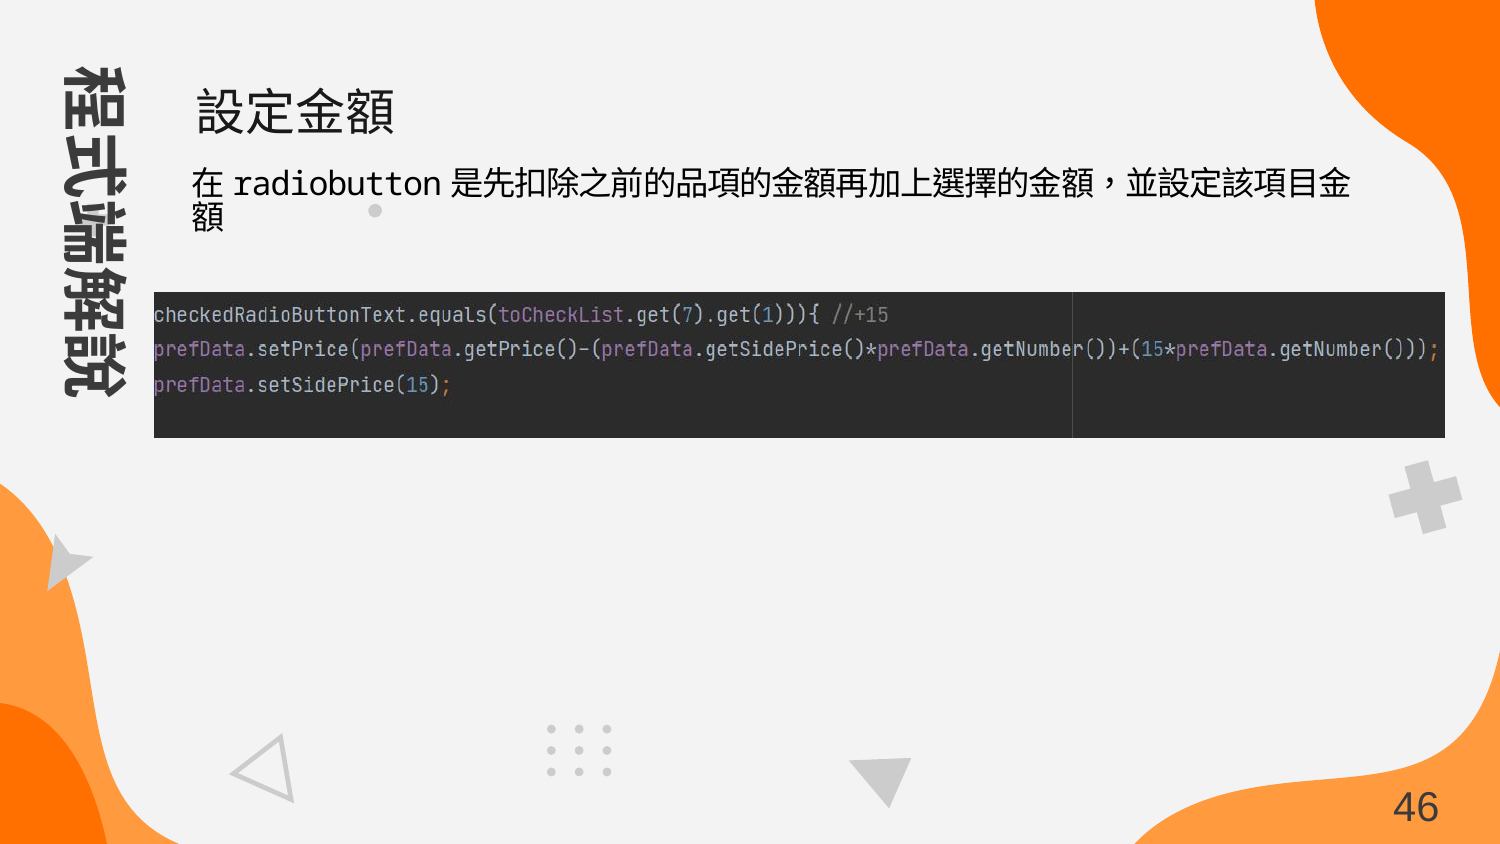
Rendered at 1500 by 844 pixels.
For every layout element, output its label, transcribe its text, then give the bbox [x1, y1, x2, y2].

slide_number 45 [1104, 782, 1455, 828]
title 設定金額 [180, 74, 454, 148]
text_box 在radiobutton是先扣除之前的品項的金額再加上選擇的金額，並設定該項目金額 [176, 161, 1375, 211]
picture [154, 292, 1445, 438]
text_box 程式端解說 [39, 50, 155, 480]
